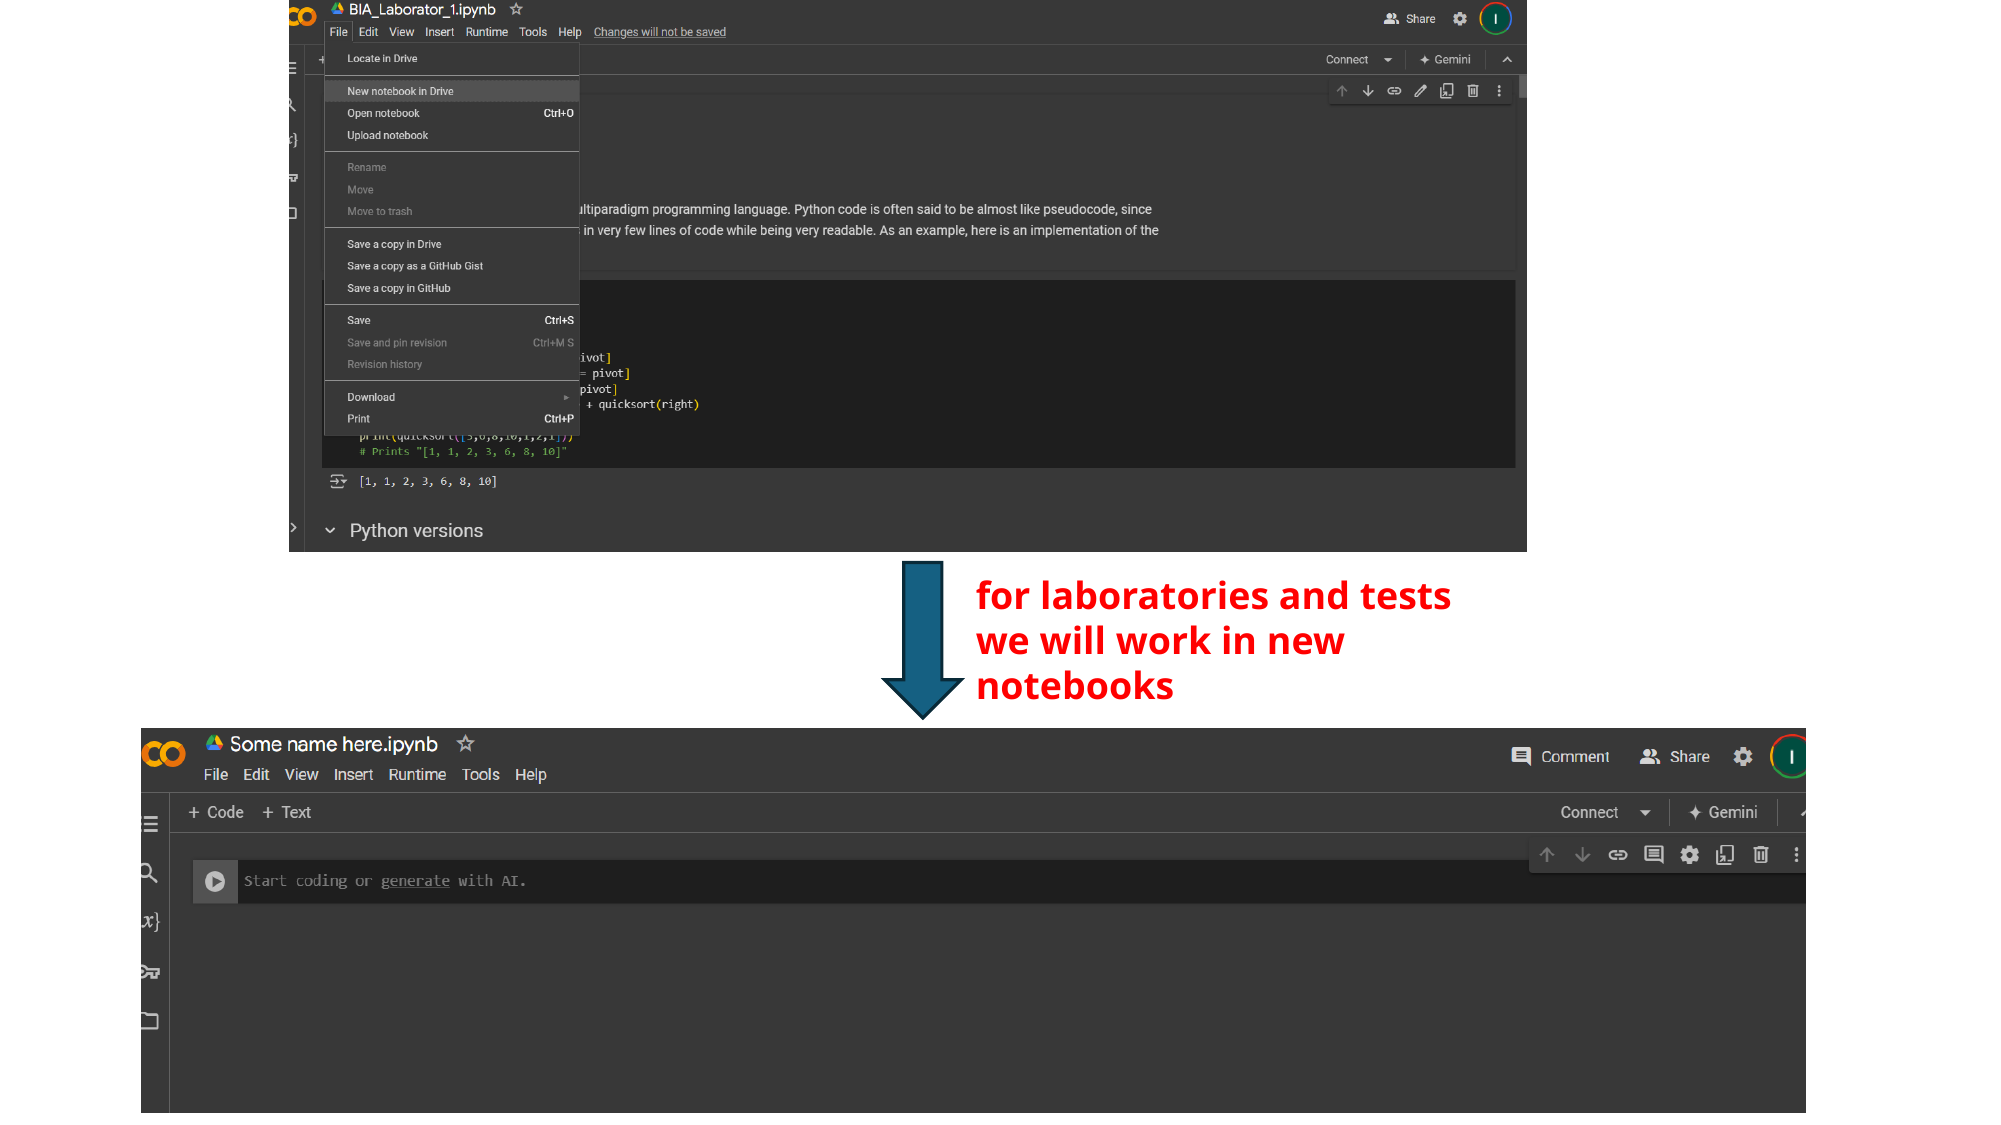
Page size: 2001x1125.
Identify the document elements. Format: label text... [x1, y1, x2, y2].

picture [288, 0, 1528, 553]
text_box [880, 560, 961, 721]
text_box for laboratories and tests we will work in new notebooks [961, 564, 1488, 715]
picture [141, 728, 1807, 1114]
